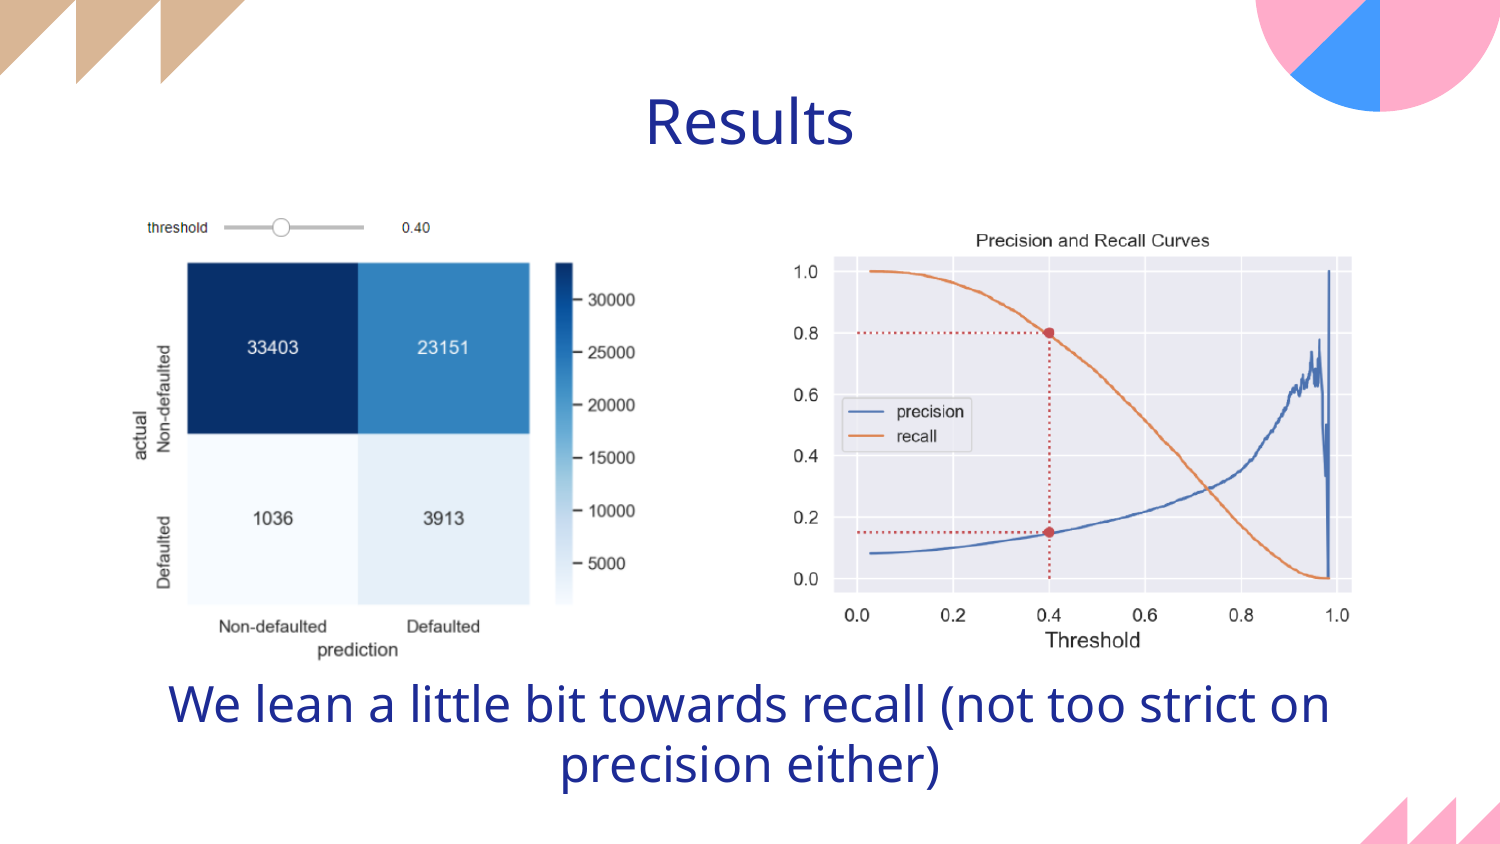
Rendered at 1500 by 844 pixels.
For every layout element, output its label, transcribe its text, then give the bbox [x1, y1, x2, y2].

title Results [116, 72, 1383, 167]
picture [109, 210, 657, 677]
picture [749, 223, 1391, 664]
subtitle We lean a little bit towards recall (not too strict on precision either) [117, 650, 1383, 814]
